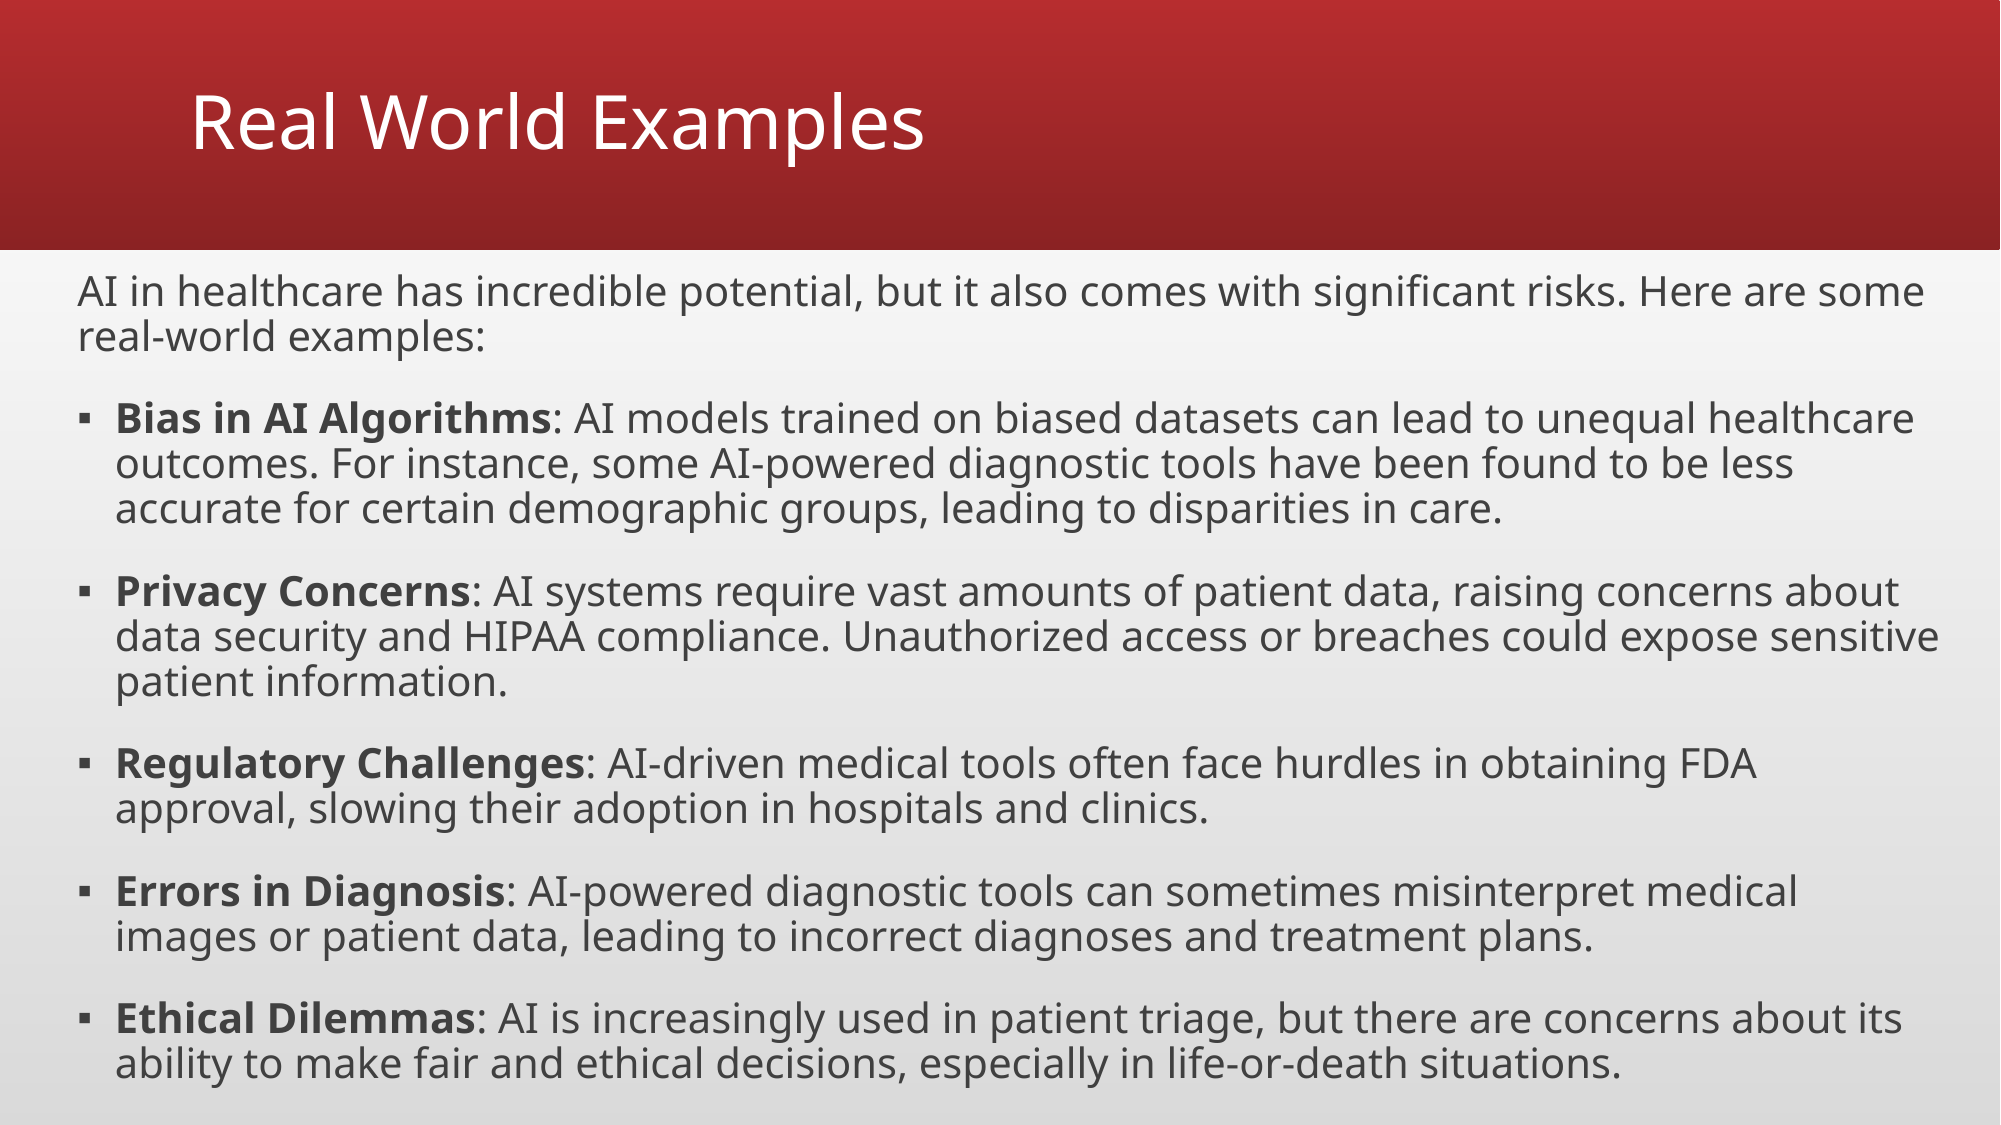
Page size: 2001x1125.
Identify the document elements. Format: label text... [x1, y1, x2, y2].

title Real World Examples [174, 16, 1825, 234]
list AI in healthcare has incredible potential, but it also comes with significant risks. Here are some real-world examples: Bias in AI Algorithms: AI models trained on biased datasets can lead to unequal healthcare outcomes. For instance, some AI-powered diagnostic tools have been found to be less accurate for certain demographic groups, leading to disparities in care. Privacy Concerns: AI systems require vast amounts of patient data, raising concerns about data security and HIPAA compliance. Unauthorized access or breaches could expose sensitive patient information. Regulatory Challenges: AI-driven medical tools often face hurdles in obtaining FDA approval, slowing their adoption in hospitals and clinics. Errors in Diagnosis: AI-powered diagnostic tools can sometimes misinterpret medical images or patient data, leading to incorrect diagnoses and treatment plans. Ethical Dilemmas: AI is increasingly used in patient triage, but there are concerns about its ability to make fair and ethical decisions, especially in life-or-death situations. [62, 262, 1963, 1109]
